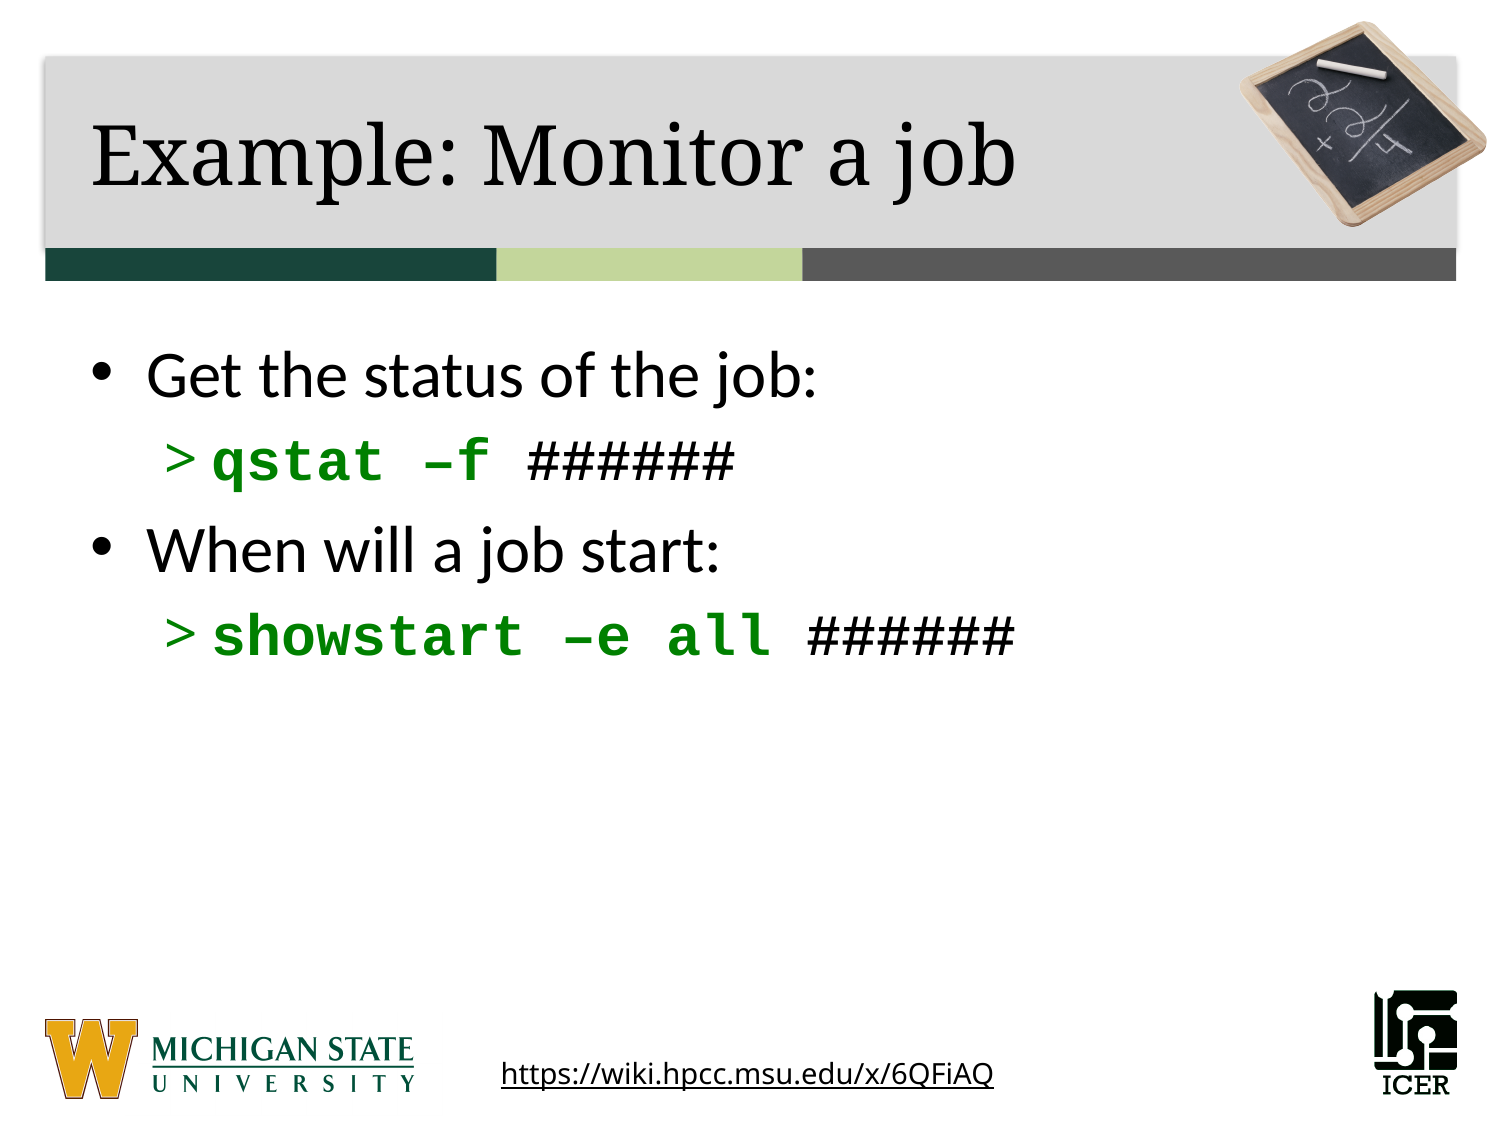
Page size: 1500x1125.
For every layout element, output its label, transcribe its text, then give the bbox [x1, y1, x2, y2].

list Get the status of the job: qstat –f ###### When will a job start: showstart –e all ###### [75, 322, 1425, 1000]
picture [1237, 17, 1489, 230]
picture [1374, 990, 1457, 1095]
picture [45, 1012, 443, 1116]
title Example: Monitor a job [75, 94, 1425, 282]
